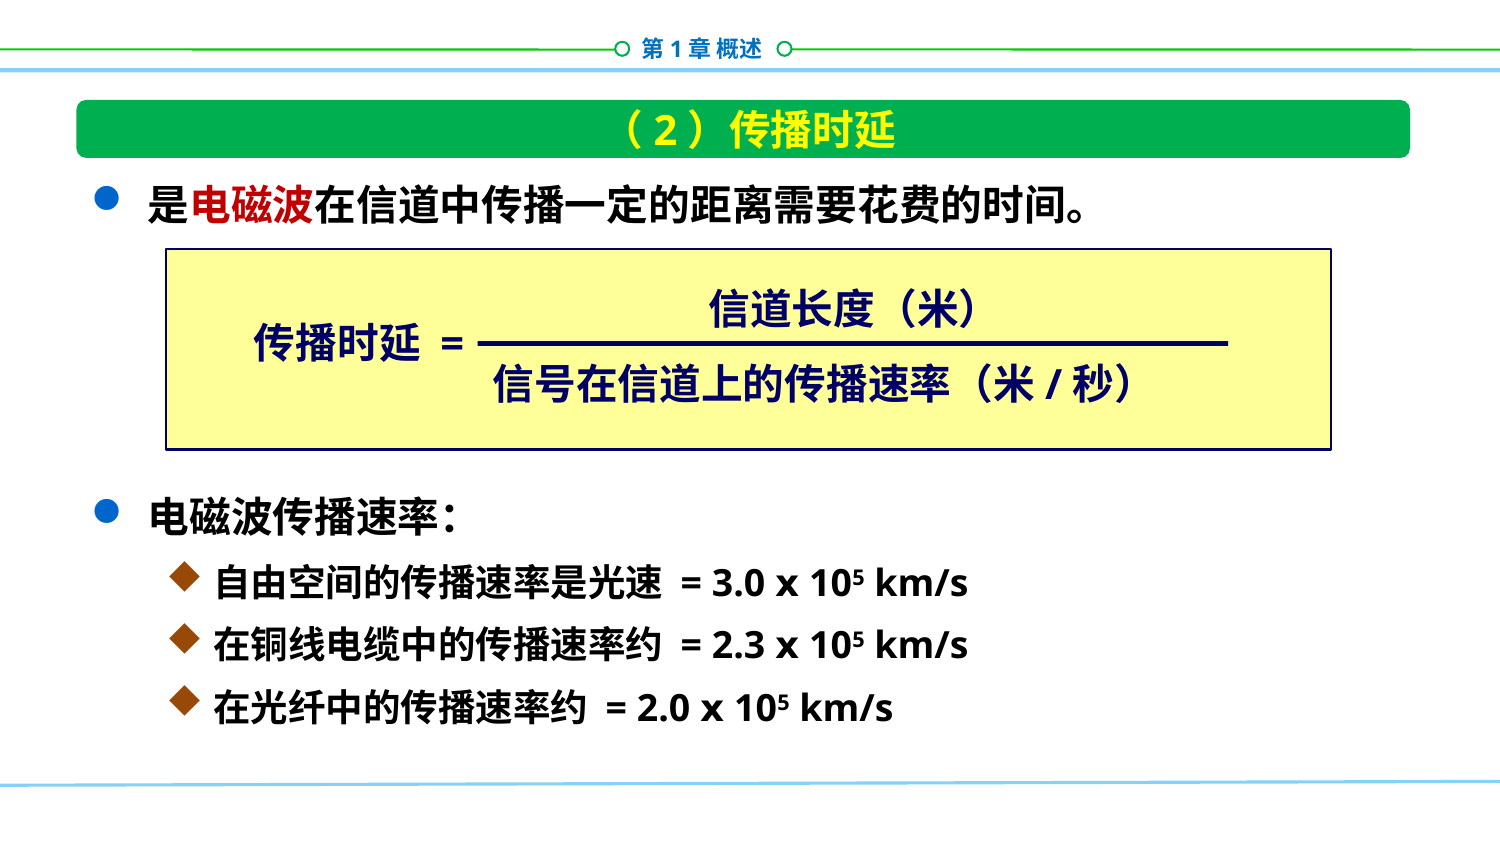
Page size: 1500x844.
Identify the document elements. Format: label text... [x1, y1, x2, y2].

list （2）传播时延 [204, 99, 1293, 158]
text_box [164, 246, 1333, 452]
list 是电磁波在信道中传播一定的距离需要花费的时间。 电磁波传播速率： 自由空间的传播速率是光速 = 3.0 ⅹ 105 km/s 在铜线电缆中的传播速率约 = 2.3 ⅹ 105 km/s 在光纤中的传播速率约 = 2.0 ⅹ 105 km/s [76, 159, 1410, 716]
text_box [236, 274, 1287, 416]
